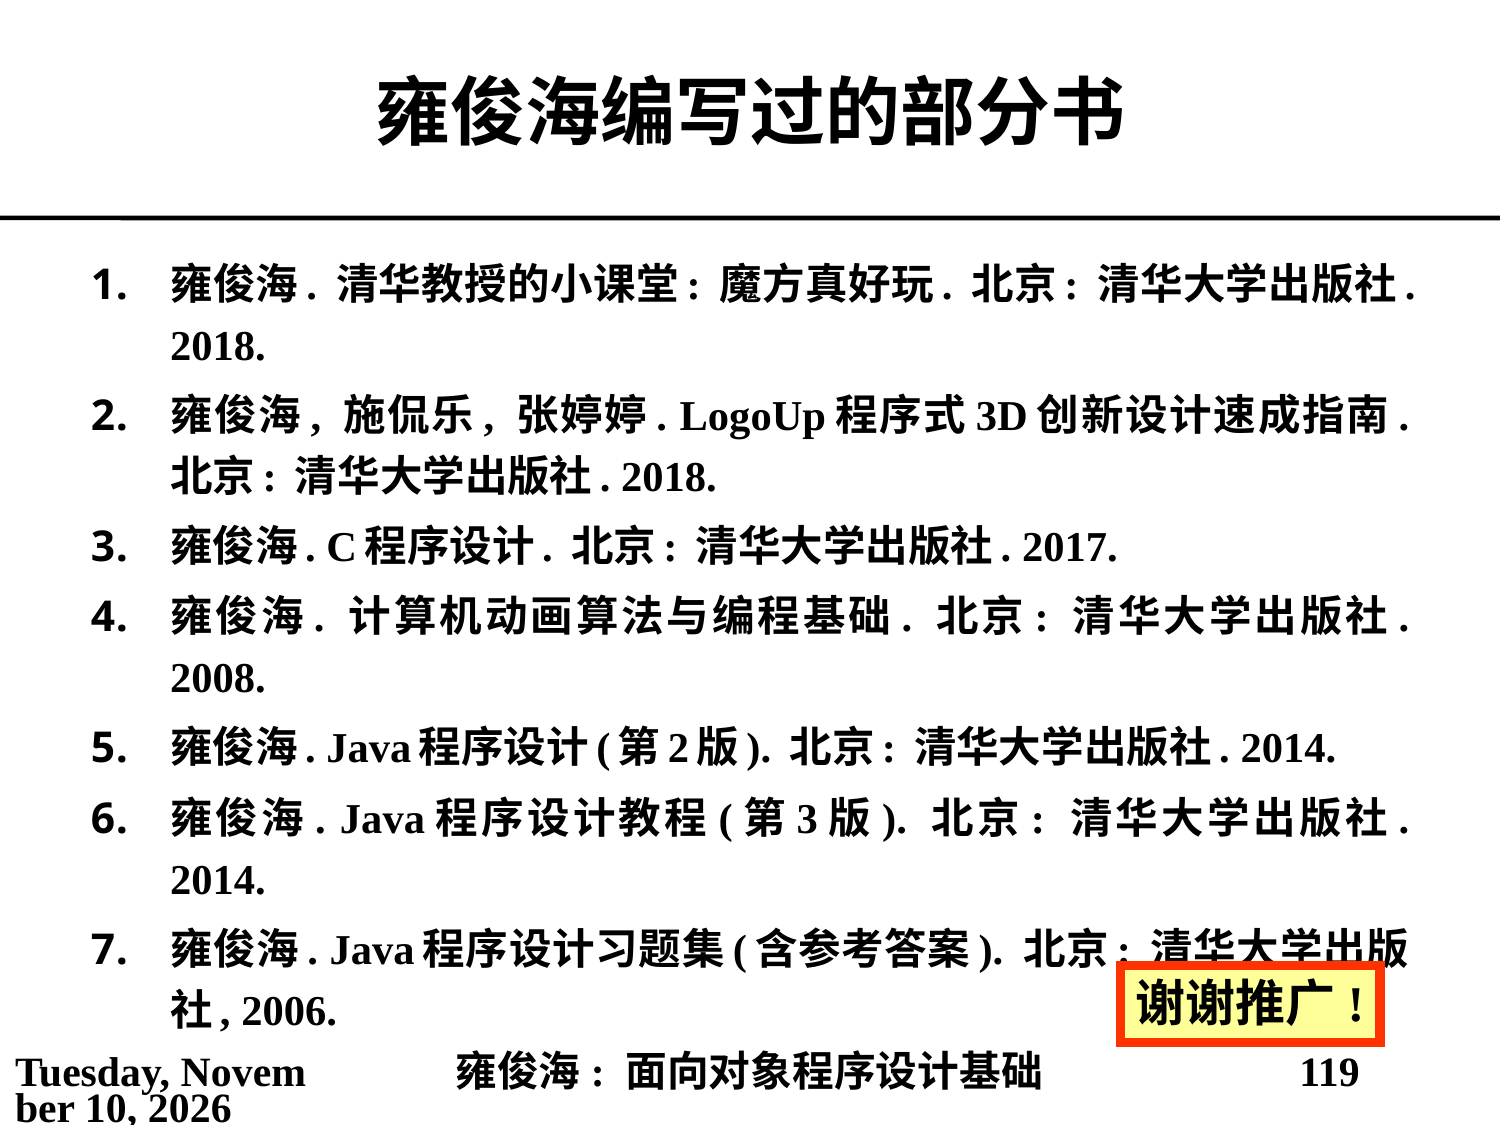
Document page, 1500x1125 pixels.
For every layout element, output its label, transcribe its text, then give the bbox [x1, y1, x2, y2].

list 雍俊海. 清华教授的小课堂: 魔方真好玩. 北京: 清华大学出版社. 2018. 雍俊海, 施侃乐, 张婷婷. LogoUp程序式3D创新设计速成指南. 北京: 清华大学出版社. 2018. 雍俊海. C程序设计. 北京: 清华大学出版社. 2017. 雍俊海. 计算机动画算法与编程基础. 北京: 清华大学出版社. 2008. 雍俊海. Java程序设计(第2版). 北京: 清华大学出版社. 2014. 雍俊海. Java程序设计教程(第3版). 北京: 清华大学出版社. 2014. 雍俊海. Java程序设计习题集(含参考答案). 北京: 清华大学出版社, 2006. [75, 239, 1425, 1042]
footer 雍俊海: 面向对象程序设计基础 [337, 1042, 1161, 1103]
title 雍俊海编写过的部分书 [0, 0, 1500, 217]
slide_number 119 [1161, 1042, 1499, 1103]
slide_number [0, 1042, 337, 1103]
text_box 谢谢推广! [1120, 965, 1380, 1043]
